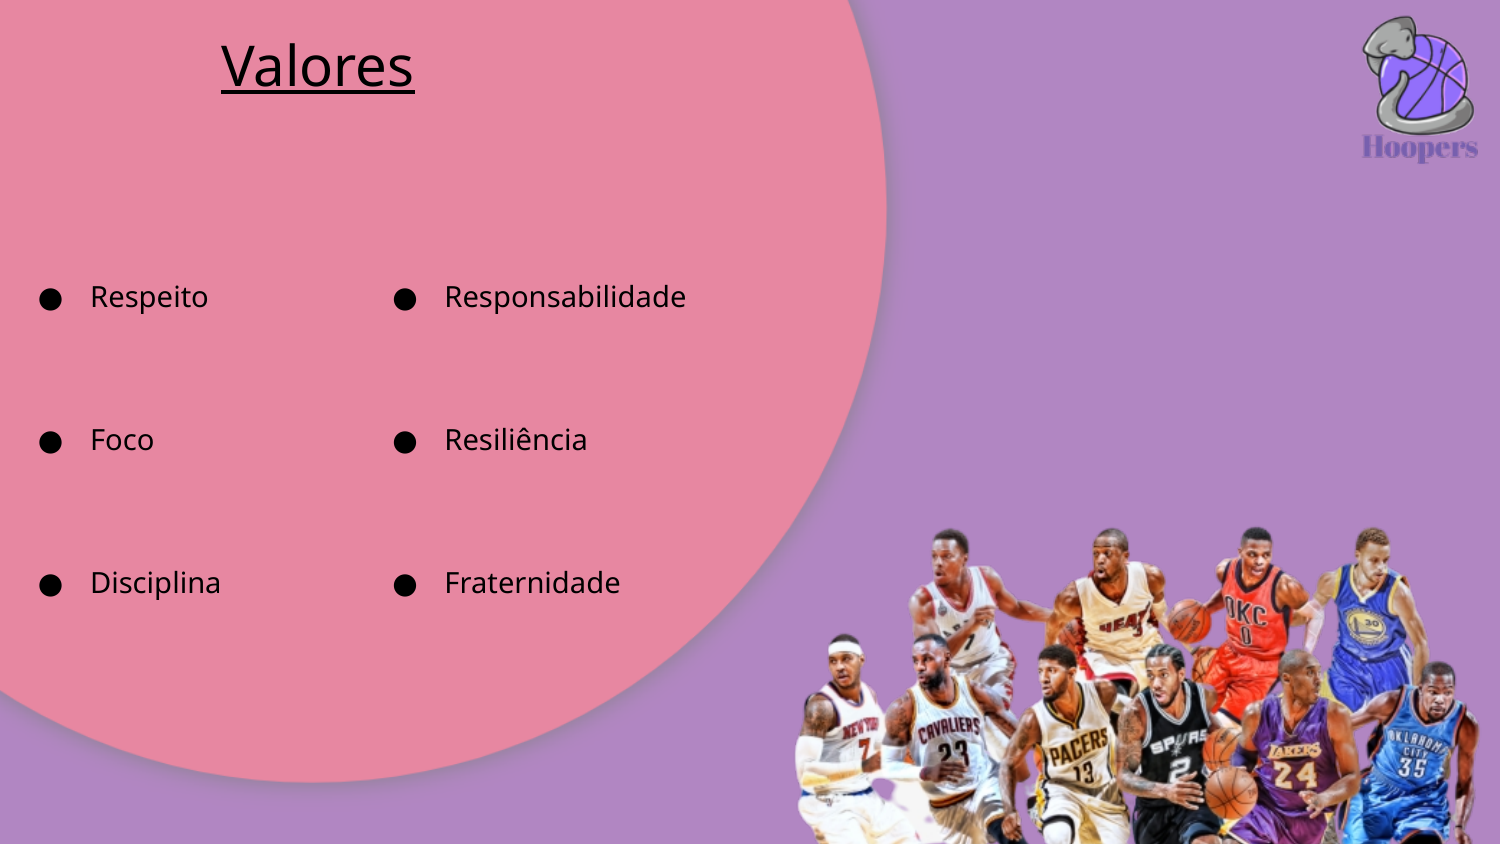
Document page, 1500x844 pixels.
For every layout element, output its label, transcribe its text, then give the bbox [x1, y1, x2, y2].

text_box Resiliência [354, 406, 616, 472]
text_box Fraternidade [354, 549, 696, 615]
text_box Responsabilidade [354, 263, 740, 329]
text_box Foco [0, 406, 261, 472]
text_box Disciplina [0, 549, 261, 615]
text_box Valores [0, 14, 636, 113]
picture [0, 0, 1500, 844]
text_box Respeito [0, 263, 261, 329]
